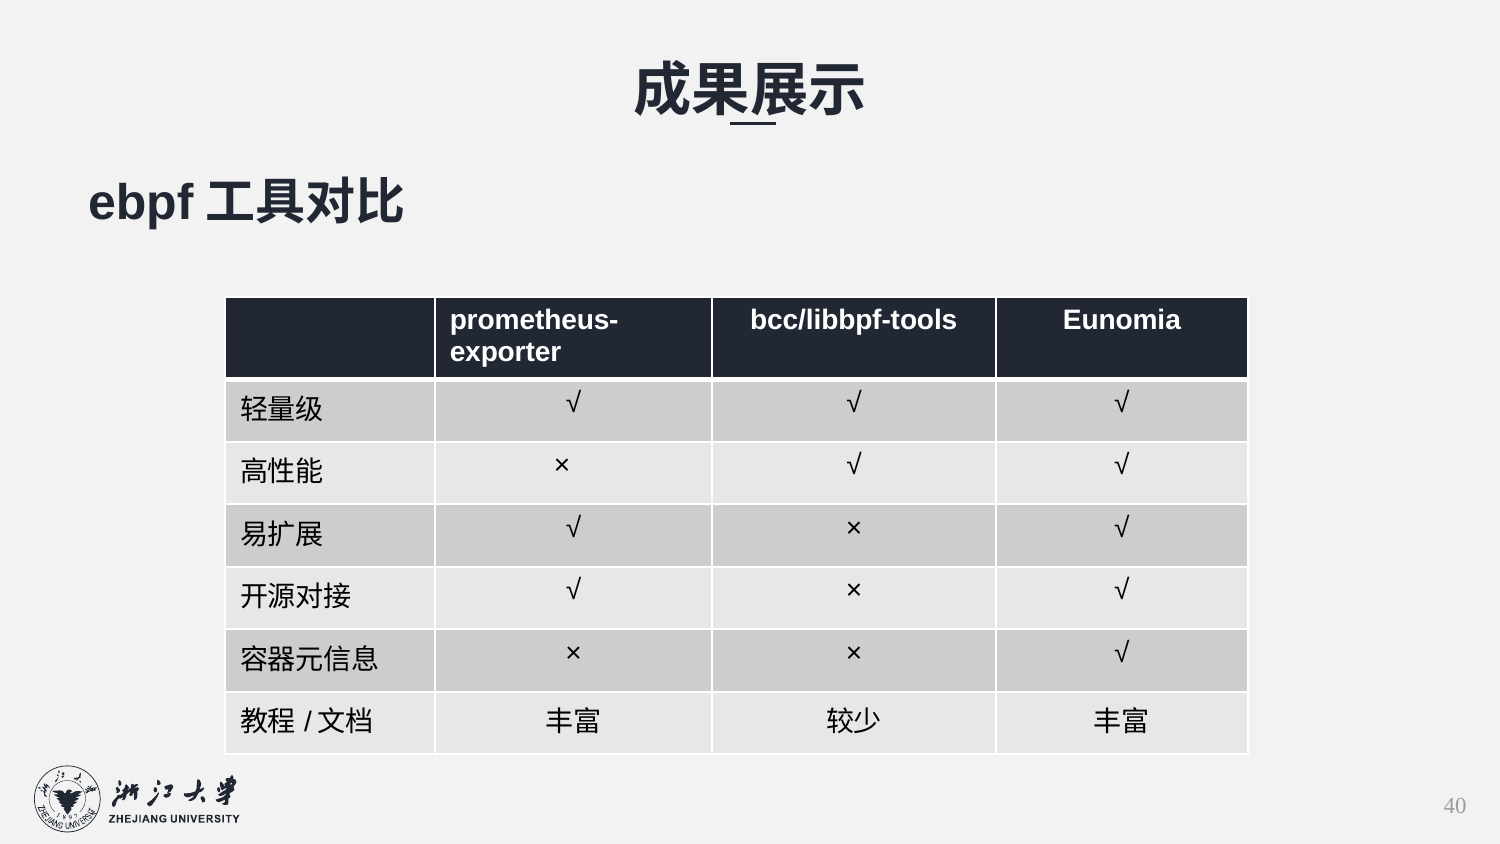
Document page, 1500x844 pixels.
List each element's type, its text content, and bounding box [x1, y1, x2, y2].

table_cell 较少 [713, 693, 995, 753]
table_header [226, 298, 434, 377]
text_box ebpf工具对比 [73, 162, 421, 237]
table_cell × [713, 630, 995, 691]
table_cell 易扩展 [226, 505, 434, 566]
table_cell √ [997, 568, 1247, 628]
table_cell 轻量级 [226, 382, 434, 441]
table_cell √ [997, 443, 1247, 503]
slide_number 40 [1234, 784, 1482, 826]
table_cell 教程/文档 [226, 693, 434, 753]
table_cell 丰富 [997, 693, 1247, 753]
table_cell × [713, 505, 995, 566]
table_cell × [436, 443, 711, 503]
table_header Eunomia [997, 298, 1247, 377]
table_cell 丰富 [436, 693, 711, 753]
table_cell × [713, 568, 995, 628]
table_cell √ [436, 382, 711, 441]
table_cell √ [713, 443, 995, 503]
table_header prometheus-exporter [436, 298, 711, 377]
table_cell 高性能 [226, 443, 434, 503]
table_cell √ [997, 505, 1247, 566]
table_header bcc/libbpf-tools [713, 298, 995, 377]
table_cell √ [436, 568, 711, 628]
text_box 成果展示 [618, 44, 882, 130]
table_cell × [436, 630, 711, 691]
table_cell 开源对接 [226, 568, 434, 628]
table_cell √ [713, 382, 995, 441]
table_cell √ [436, 505, 711, 566]
table_cell √ [997, 630, 1247, 691]
table_cell √ [997, 382, 1247, 441]
table_cell 容器元信息 [226, 630, 434, 691]
